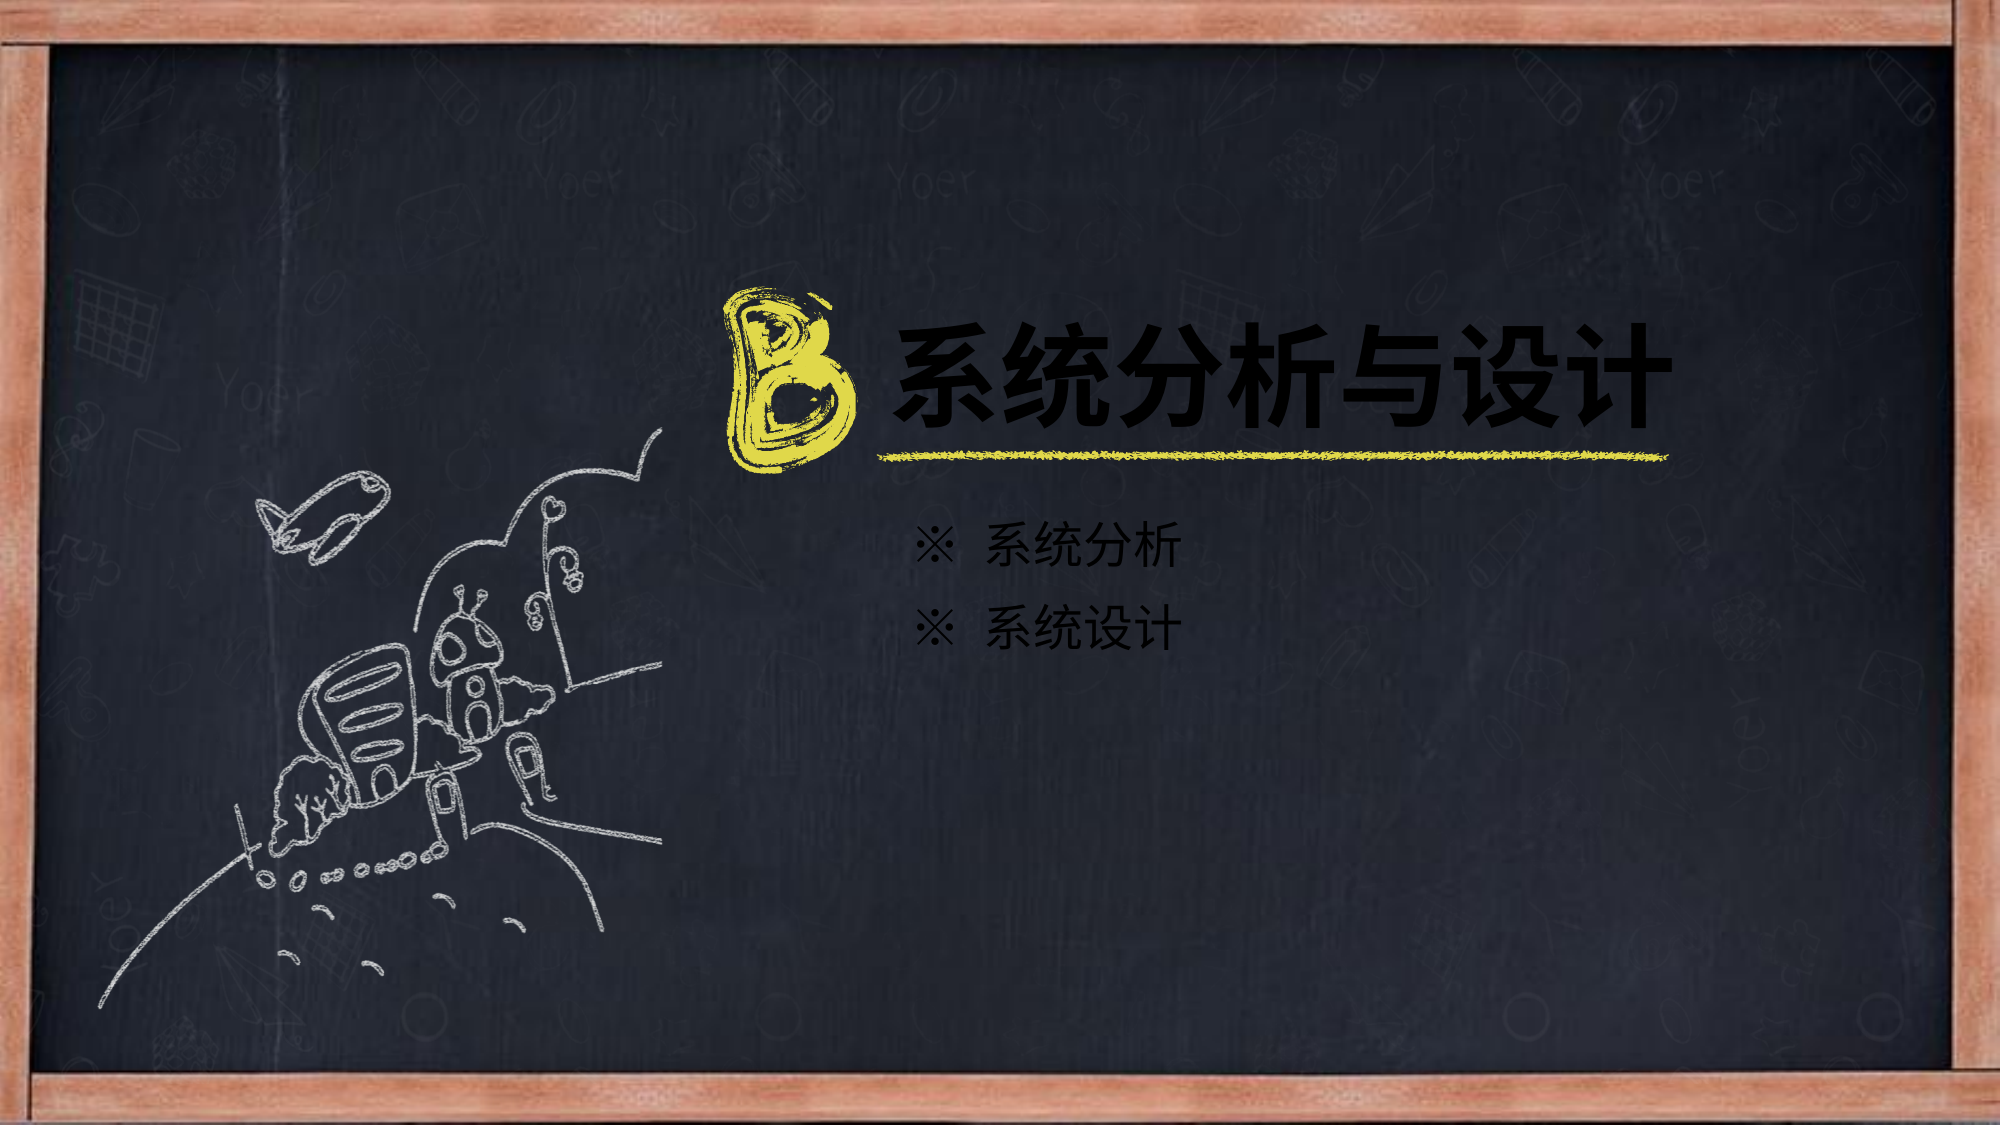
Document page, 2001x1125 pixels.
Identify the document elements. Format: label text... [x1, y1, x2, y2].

text_box ※ 系统分析 ※ 系统设计 [920, 482, 1199, 664]
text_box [920, 449, 1669, 462]
text_box 系统分析与设计 [920, 298, 1724, 449]
picture [0, 0, 2000, 1125]
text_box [722, 286, 858, 474]
